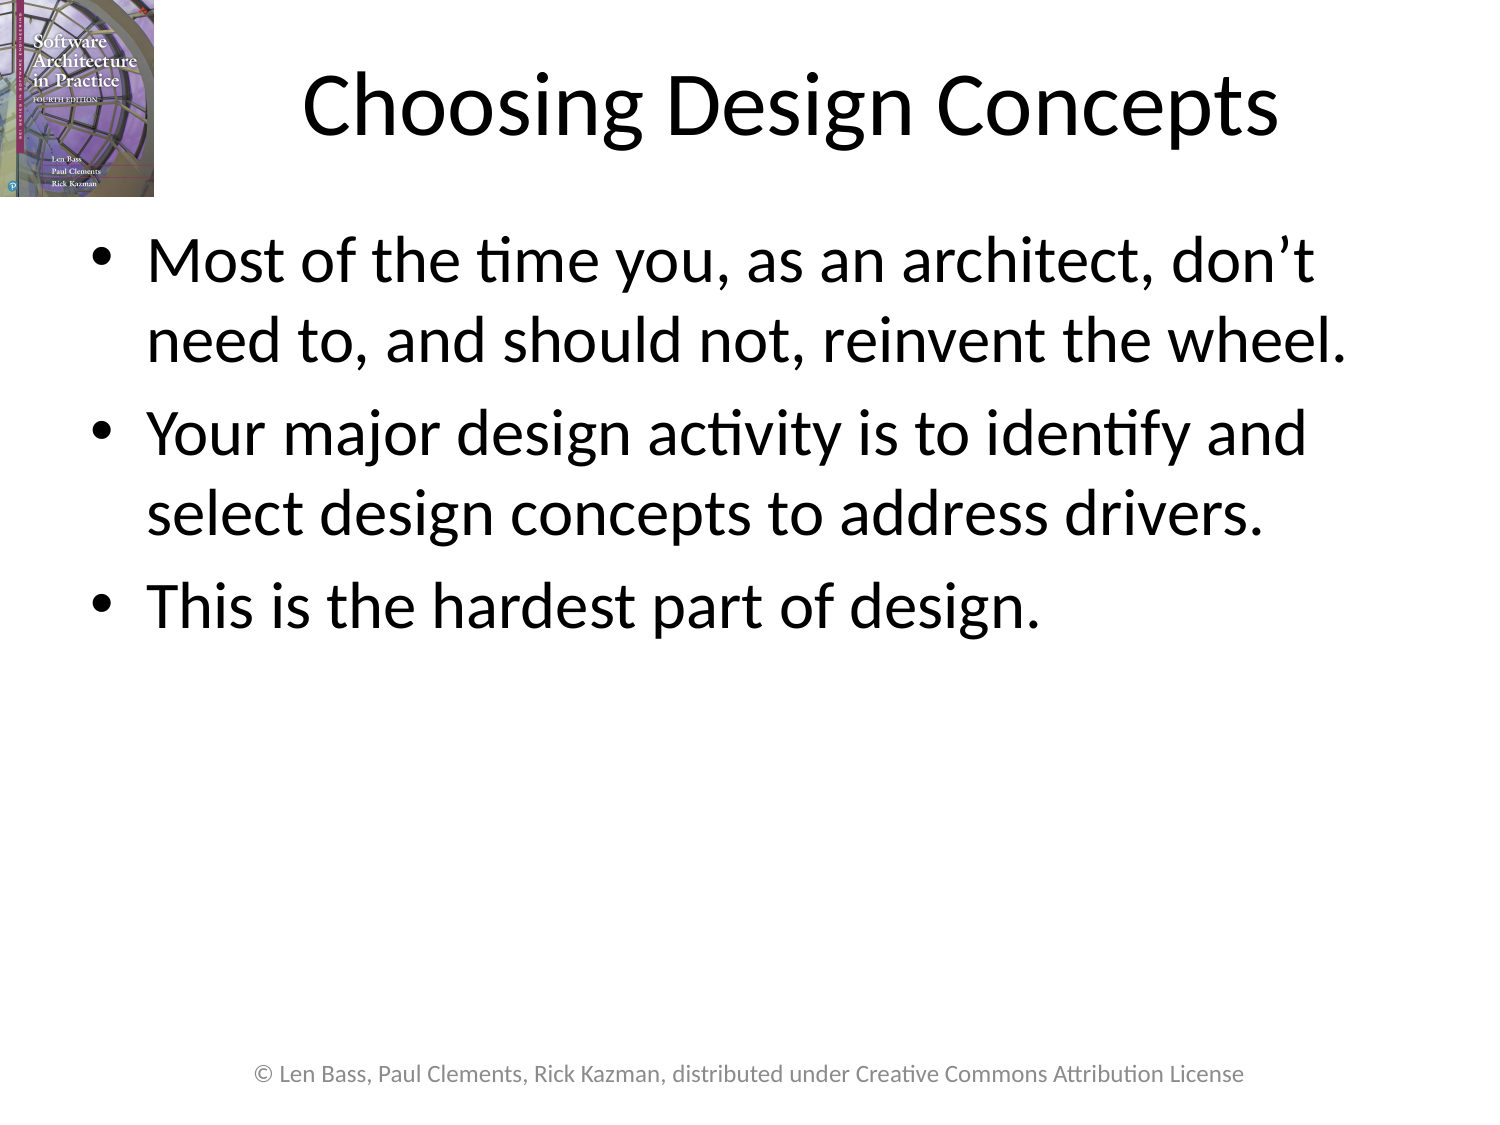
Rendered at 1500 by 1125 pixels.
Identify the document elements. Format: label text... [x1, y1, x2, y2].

list Most of the time you, as an architect, don’t need to, and should not, reinvent the wheel. Your major design activity is to identify and select design concepts to address drivers. This is the hardest part of design. [75, 208, 1425, 1005]
title Choosing Design Concepts [159, 45, 1425, 173]
picture [0, 0, 154, 197]
footer © Len Bass, Paul Clements, Rick Kazman, distributed under Creative Commons Attribution License [230, 1042, 1270, 1103]
